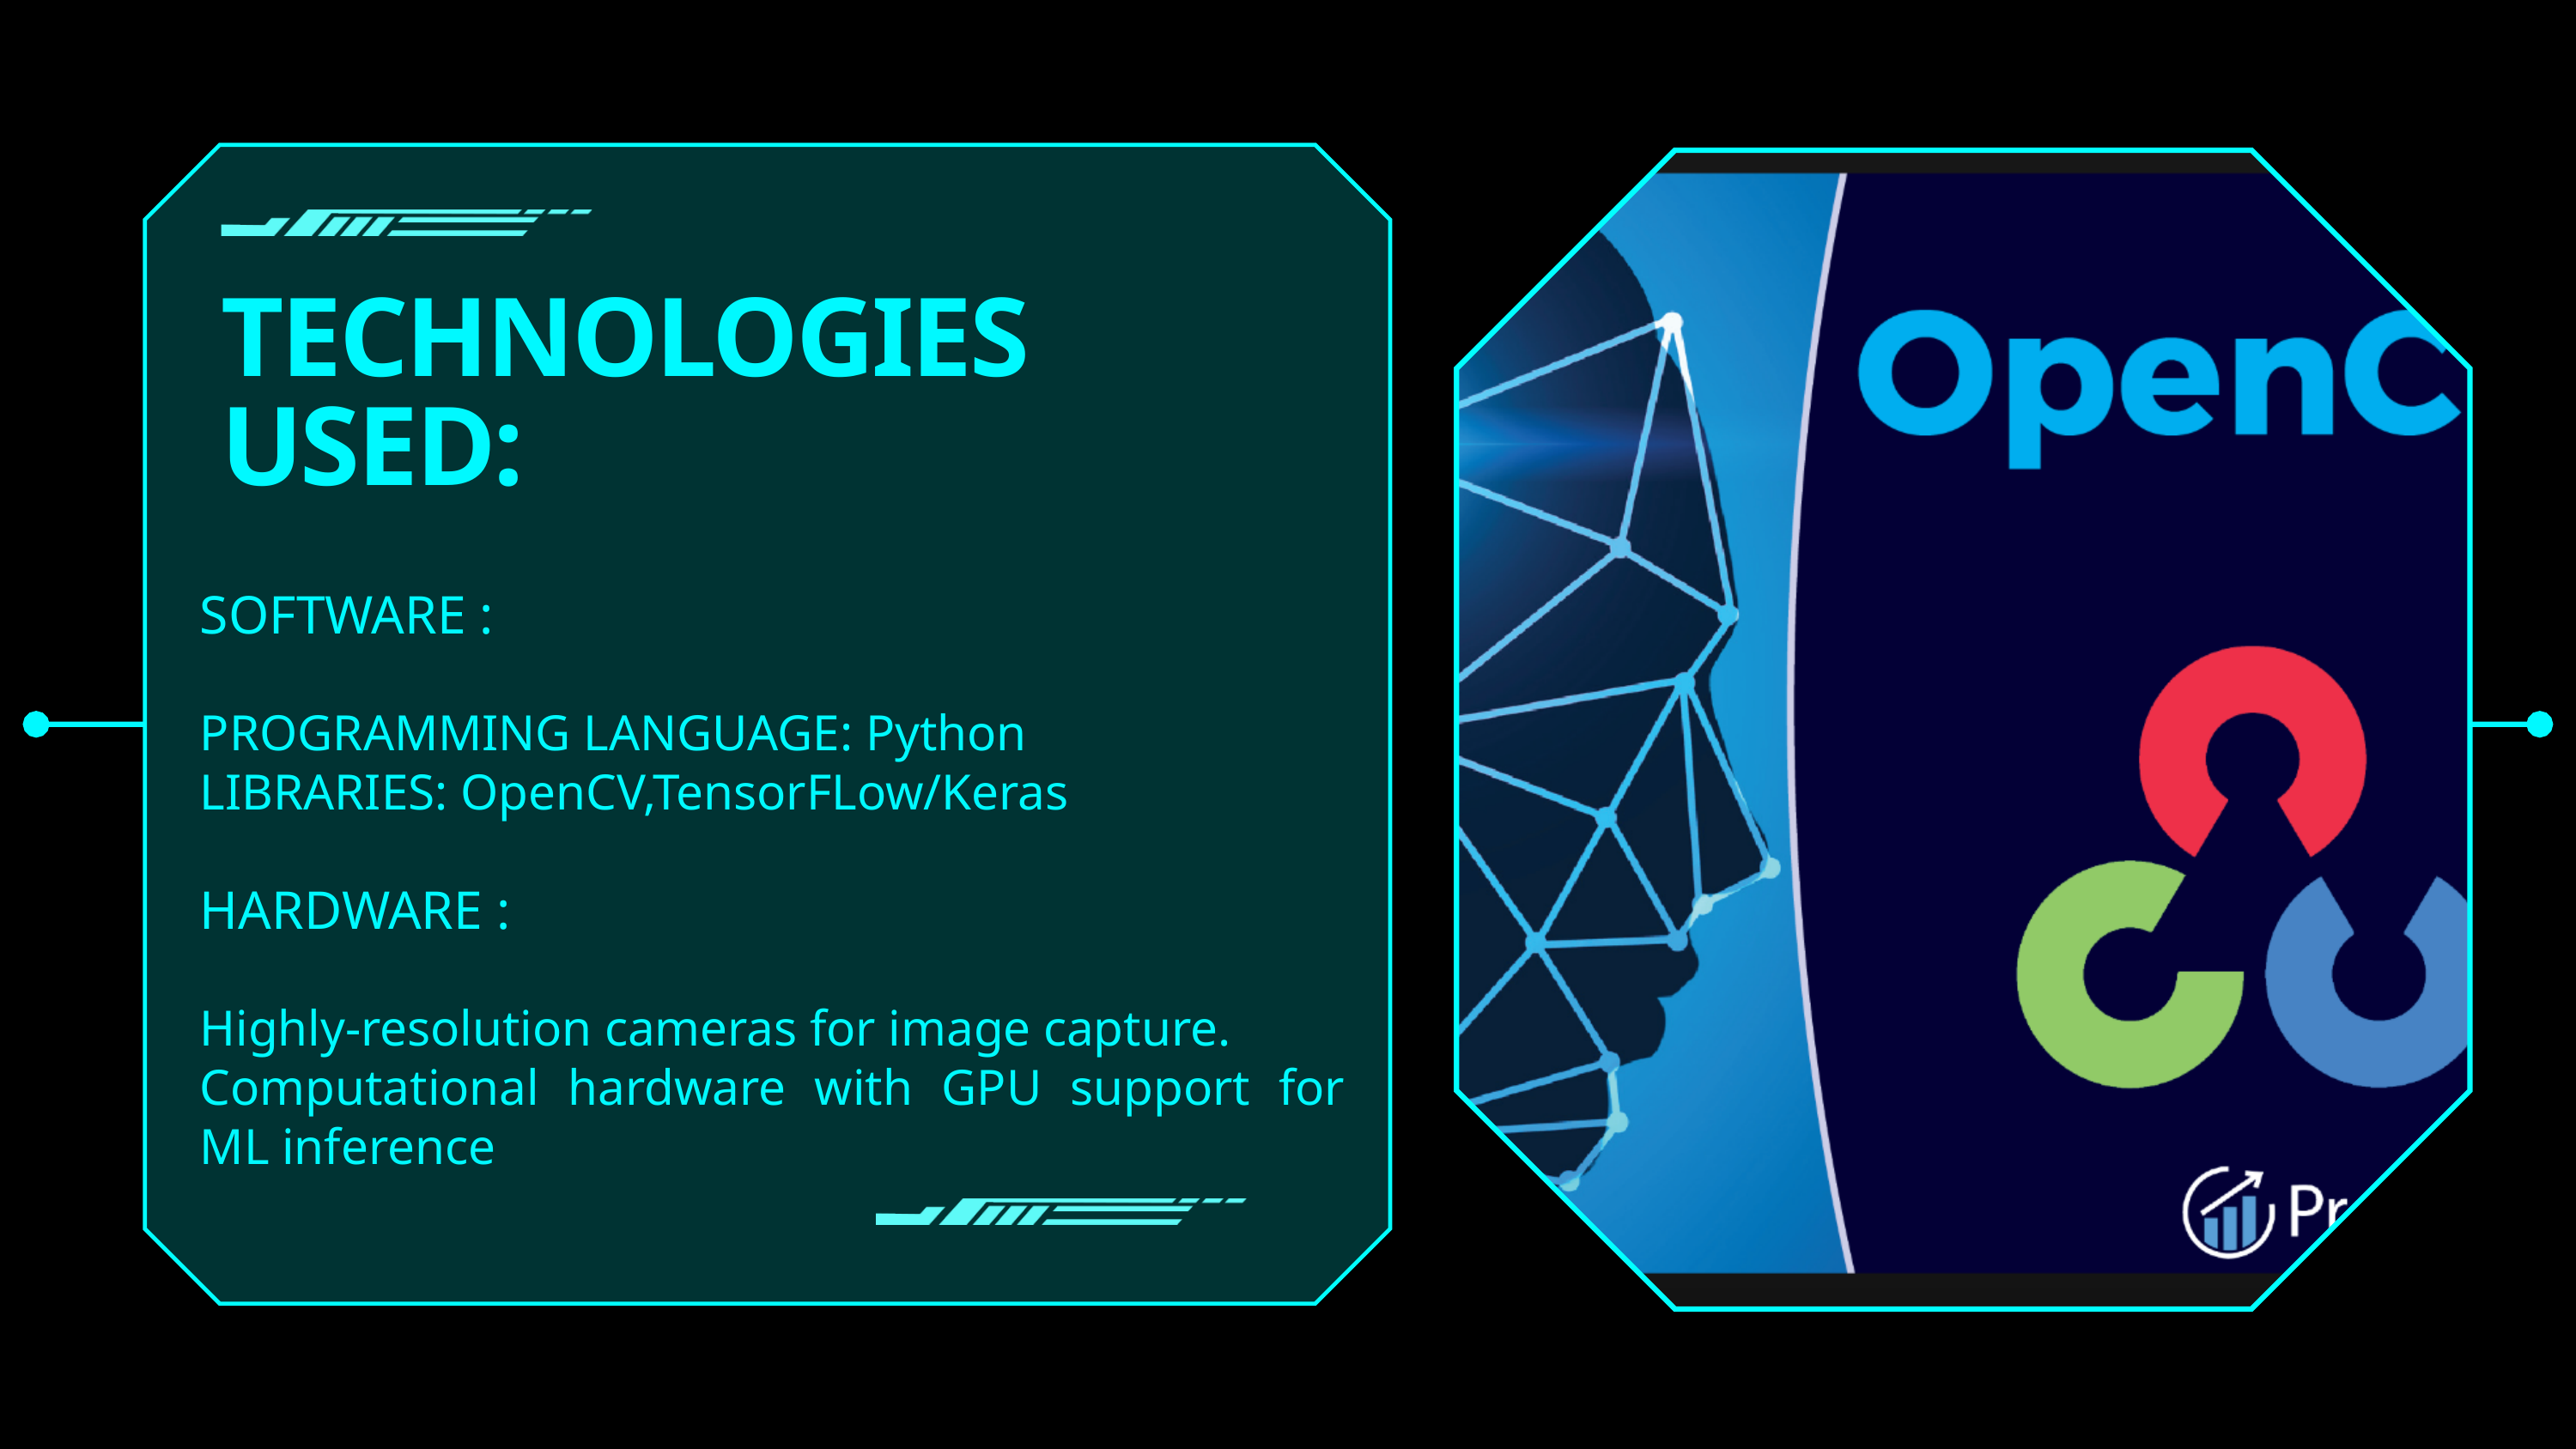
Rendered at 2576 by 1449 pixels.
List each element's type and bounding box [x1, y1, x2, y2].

text_box [27, 715, 139, 734]
text_box [1456, 149, 2470, 1310]
text_box [2473, 715, 2549, 734]
text_box [144, 144, 1391, 1304]
